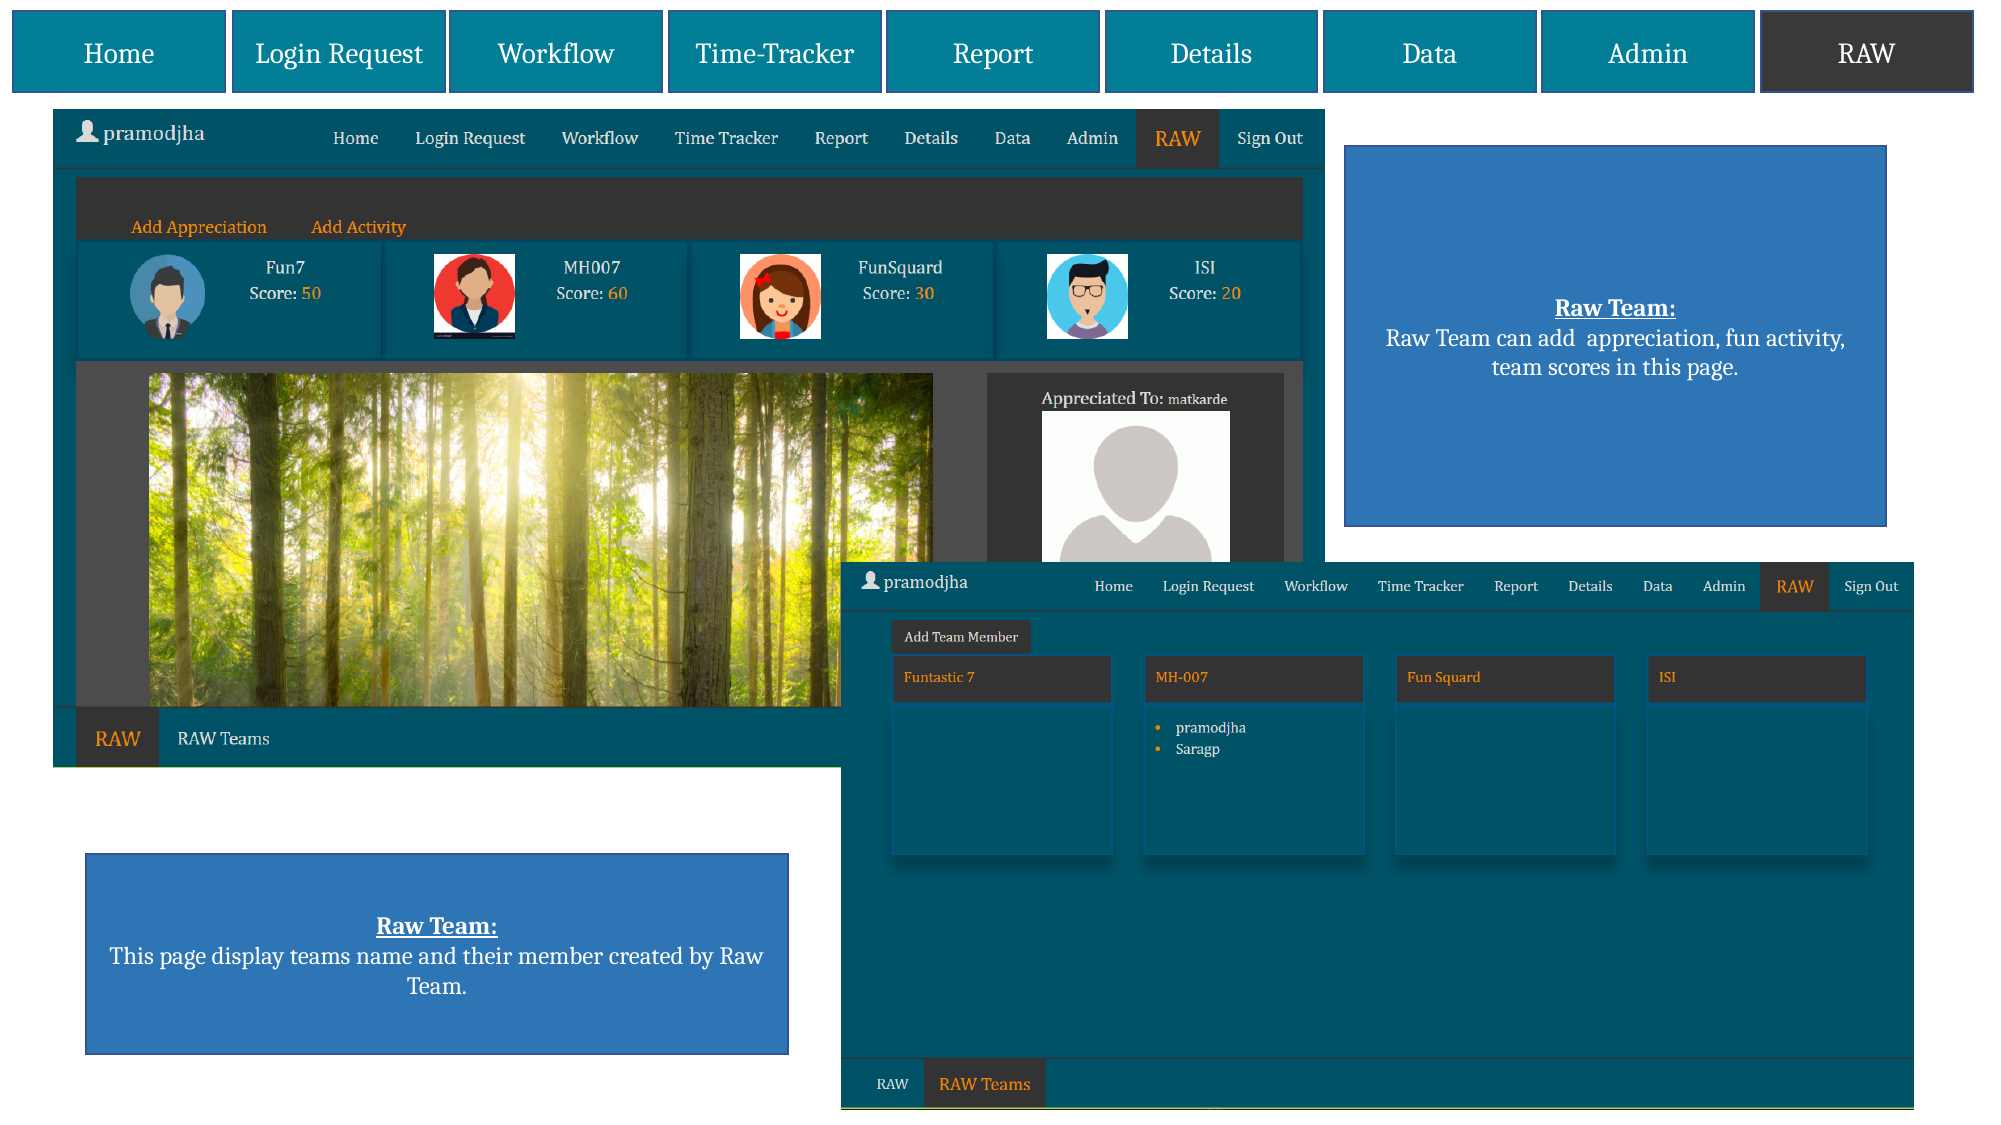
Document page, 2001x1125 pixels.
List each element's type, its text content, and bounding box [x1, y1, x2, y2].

picture [1761, 562, 1828, 611]
picture [77, 121, 98, 141]
text_box Home [12, 10, 226, 93]
text_box Time-Tracker [668, 10, 882, 93]
picture [862, 572, 879, 588]
text_box Raw Team: This page display teams name and their member created by Raw Team. [85, 853, 789, 1055]
picture [131, 255, 204, 338]
picture [755, 132, 759, 143]
text_box Data [1323, 10, 1537, 93]
text_box RAW [1760, 10, 1974, 93]
text_box Login Request [232, 10, 446, 93]
picture [1048, 255, 1127, 338]
picture [435, 255, 514, 338]
text_box Workflow [449, 10, 663, 93]
picture [1649, 657, 1865, 702]
picture [894, 657, 1110, 702]
picture [1137, 109, 1218, 168]
picture [615, 290, 621, 298]
picture [928, 265, 933, 273]
text_box Details [1105, 10, 1318, 93]
picture [892, 621, 1030, 653]
text_box Admin [1541, 10, 1755, 93]
picture [1146, 657, 1362, 702]
text_box Raw Team: Raw Team can add appreciation, fun activity, team scores in this page. [1344, 145, 1887, 527]
picture [841, 1058, 1914, 1110]
picture [53, 362, 1302, 837]
text_box Report [886, 10, 1100, 93]
picture [741, 255, 820, 338]
picture [1398, 657, 1613, 702]
picture [77, 178, 1302, 239]
picture [566, 262, 571, 270]
